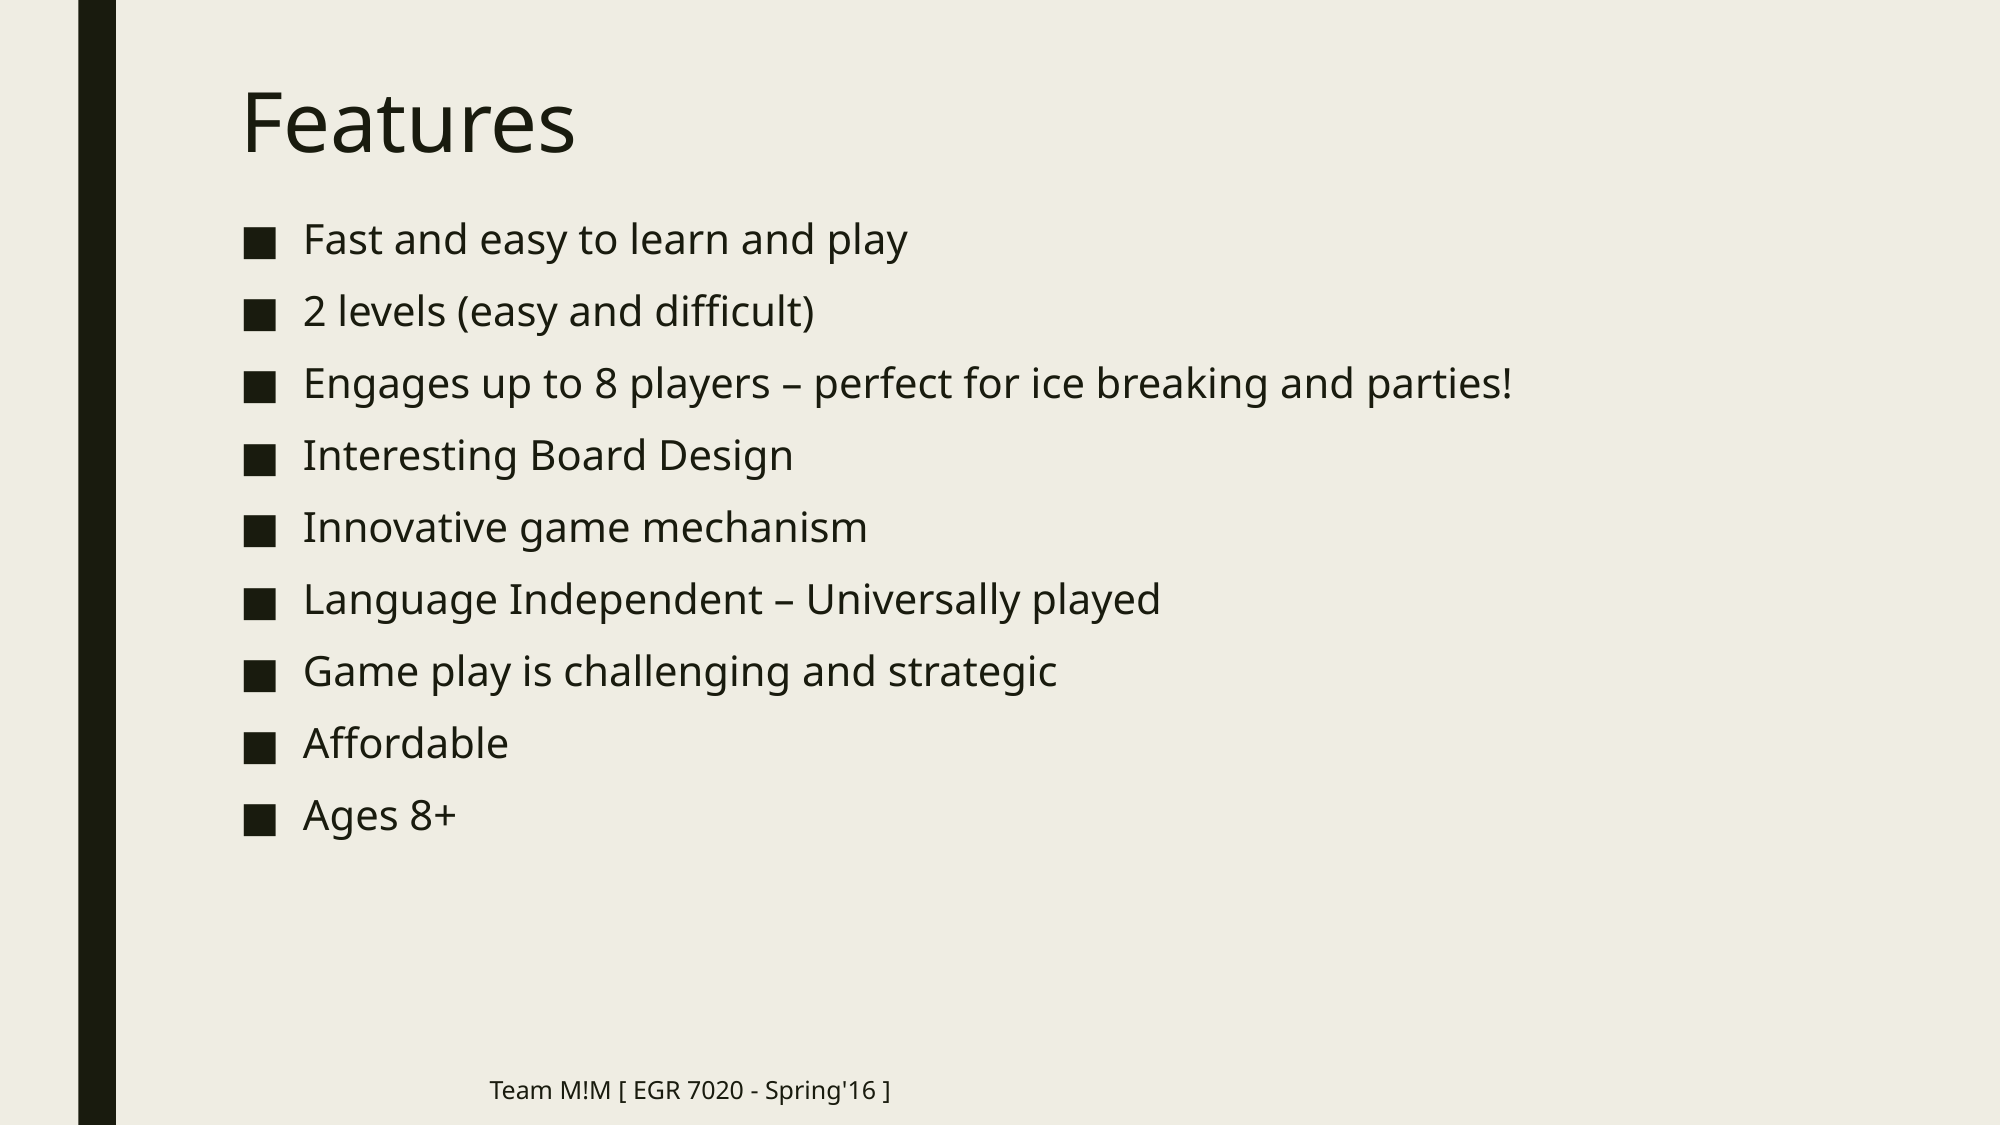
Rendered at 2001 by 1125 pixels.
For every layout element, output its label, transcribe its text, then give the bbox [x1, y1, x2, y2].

footer Team M!M [ EGR 7020 - Spring'16 ] [474, 1058, 1505, 1125]
list Fast and easy to learn and play 2 levels (easy and difficult) Engages up to 8 players – perfect for ice breaking and parties! Interesting Board Design Innovative game mechanism Language Independent – Universally played Game play is challenging and strategic Affordable Ages 8+ [225, 209, 1800, 1025]
title Features [225, 74, 1800, 209]
